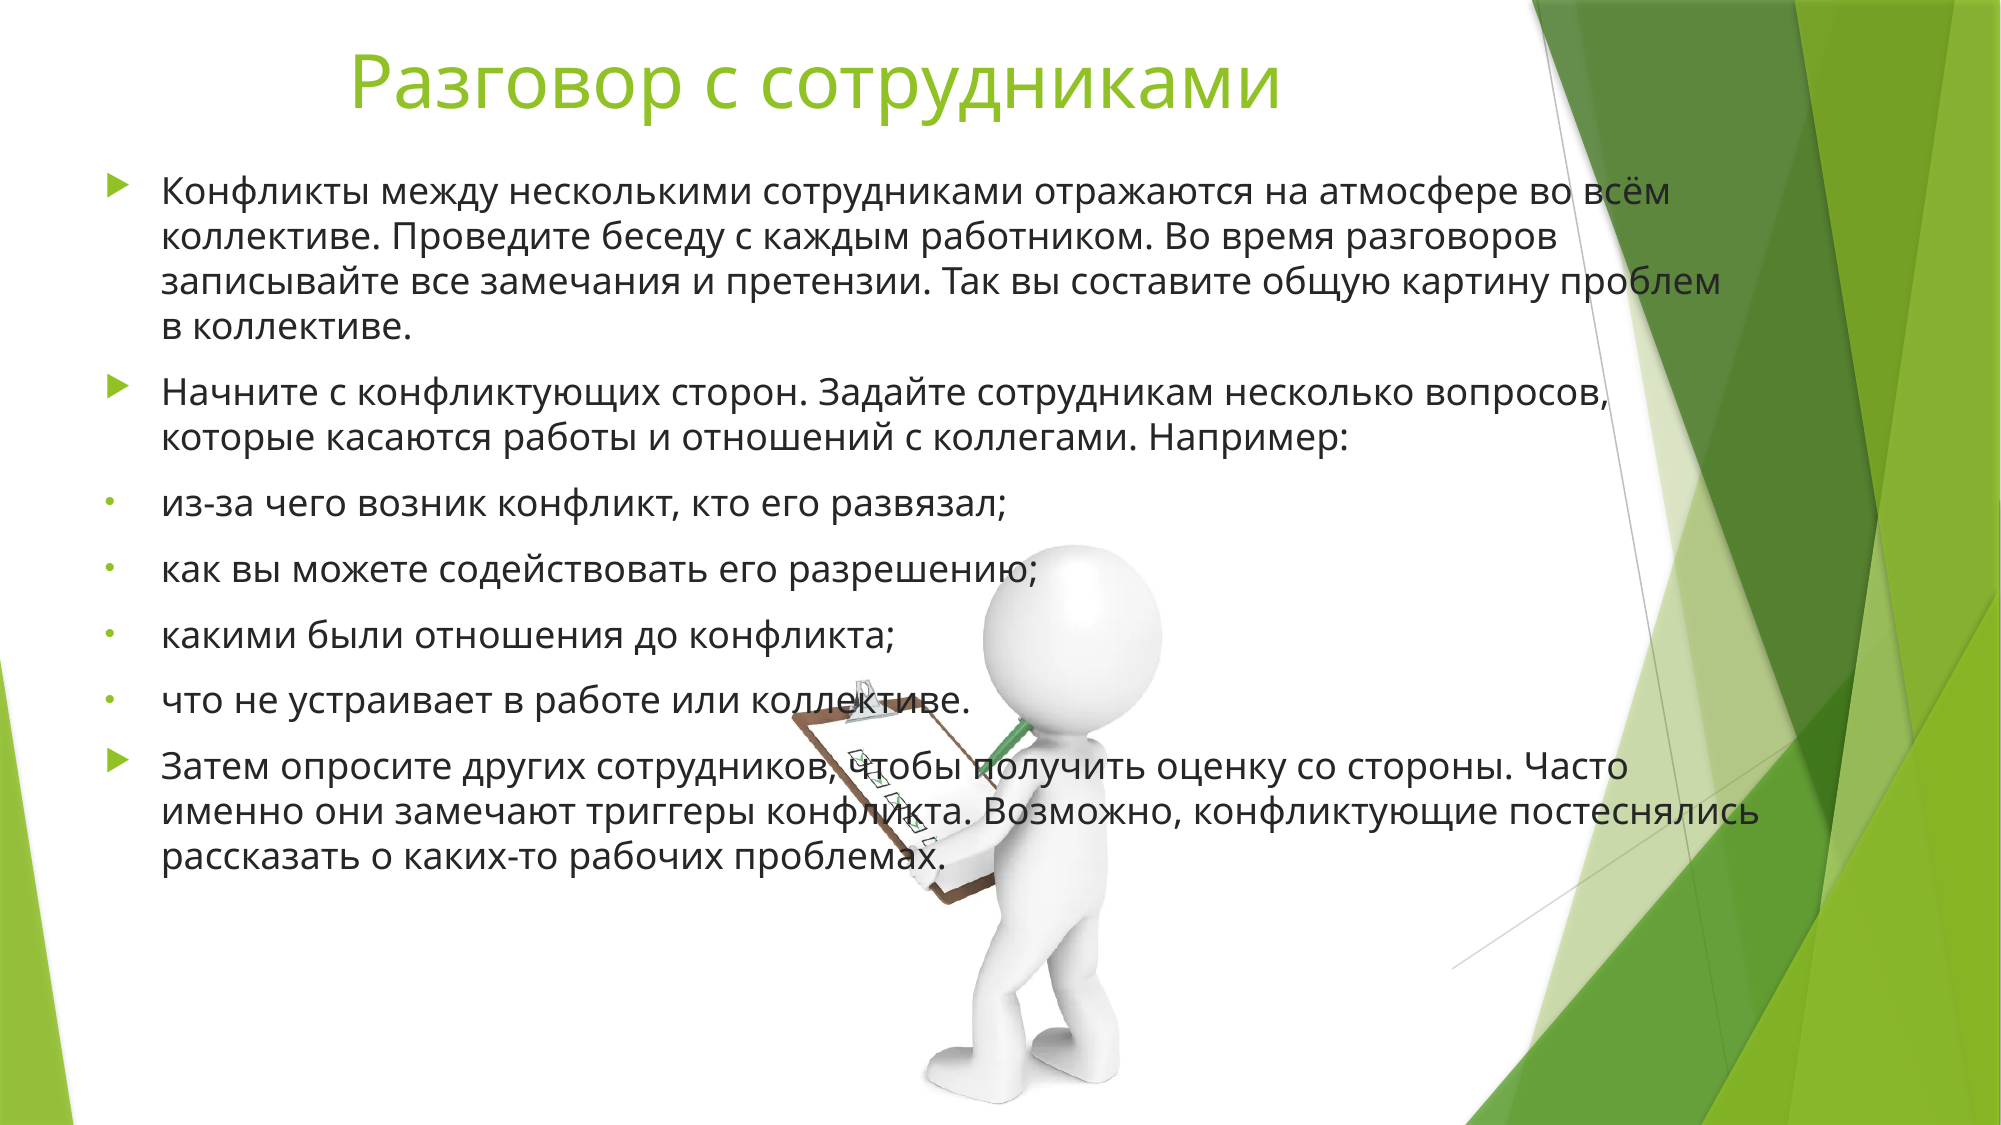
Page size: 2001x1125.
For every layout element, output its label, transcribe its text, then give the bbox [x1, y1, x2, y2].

picture [613, 530, 1453, 1125]
list Конфликты между несколькими сотрудниками отражаются на атмосфере во всём коллективе. Проведите беседу с каждым работником. Во время разговоров записывайте все замечания и претензии. Так вы составите общую картину проблем в коллективе. Начните с конфликтующих сторон. Задайте сотрудникам несколько вопросов, которые касаются работы и отношений с коллегами. Например: из-за чего возник конфликт, кто его развязал; как вы можете содействовать его разрешению; какими были отношения до конфликта; что не устраивает в работе или коллективе. Затем опросите других сотрудников, чтобы получить оценку со стороны. Часто именно они замечают триггеры конфликта. Возможно, конфликтующие постеснялись рассказать о каких-то рабочих проблемах. [89, 159, 1788, 992]
title Разговор с сотрудниками [111, 25, 1522, 159]
